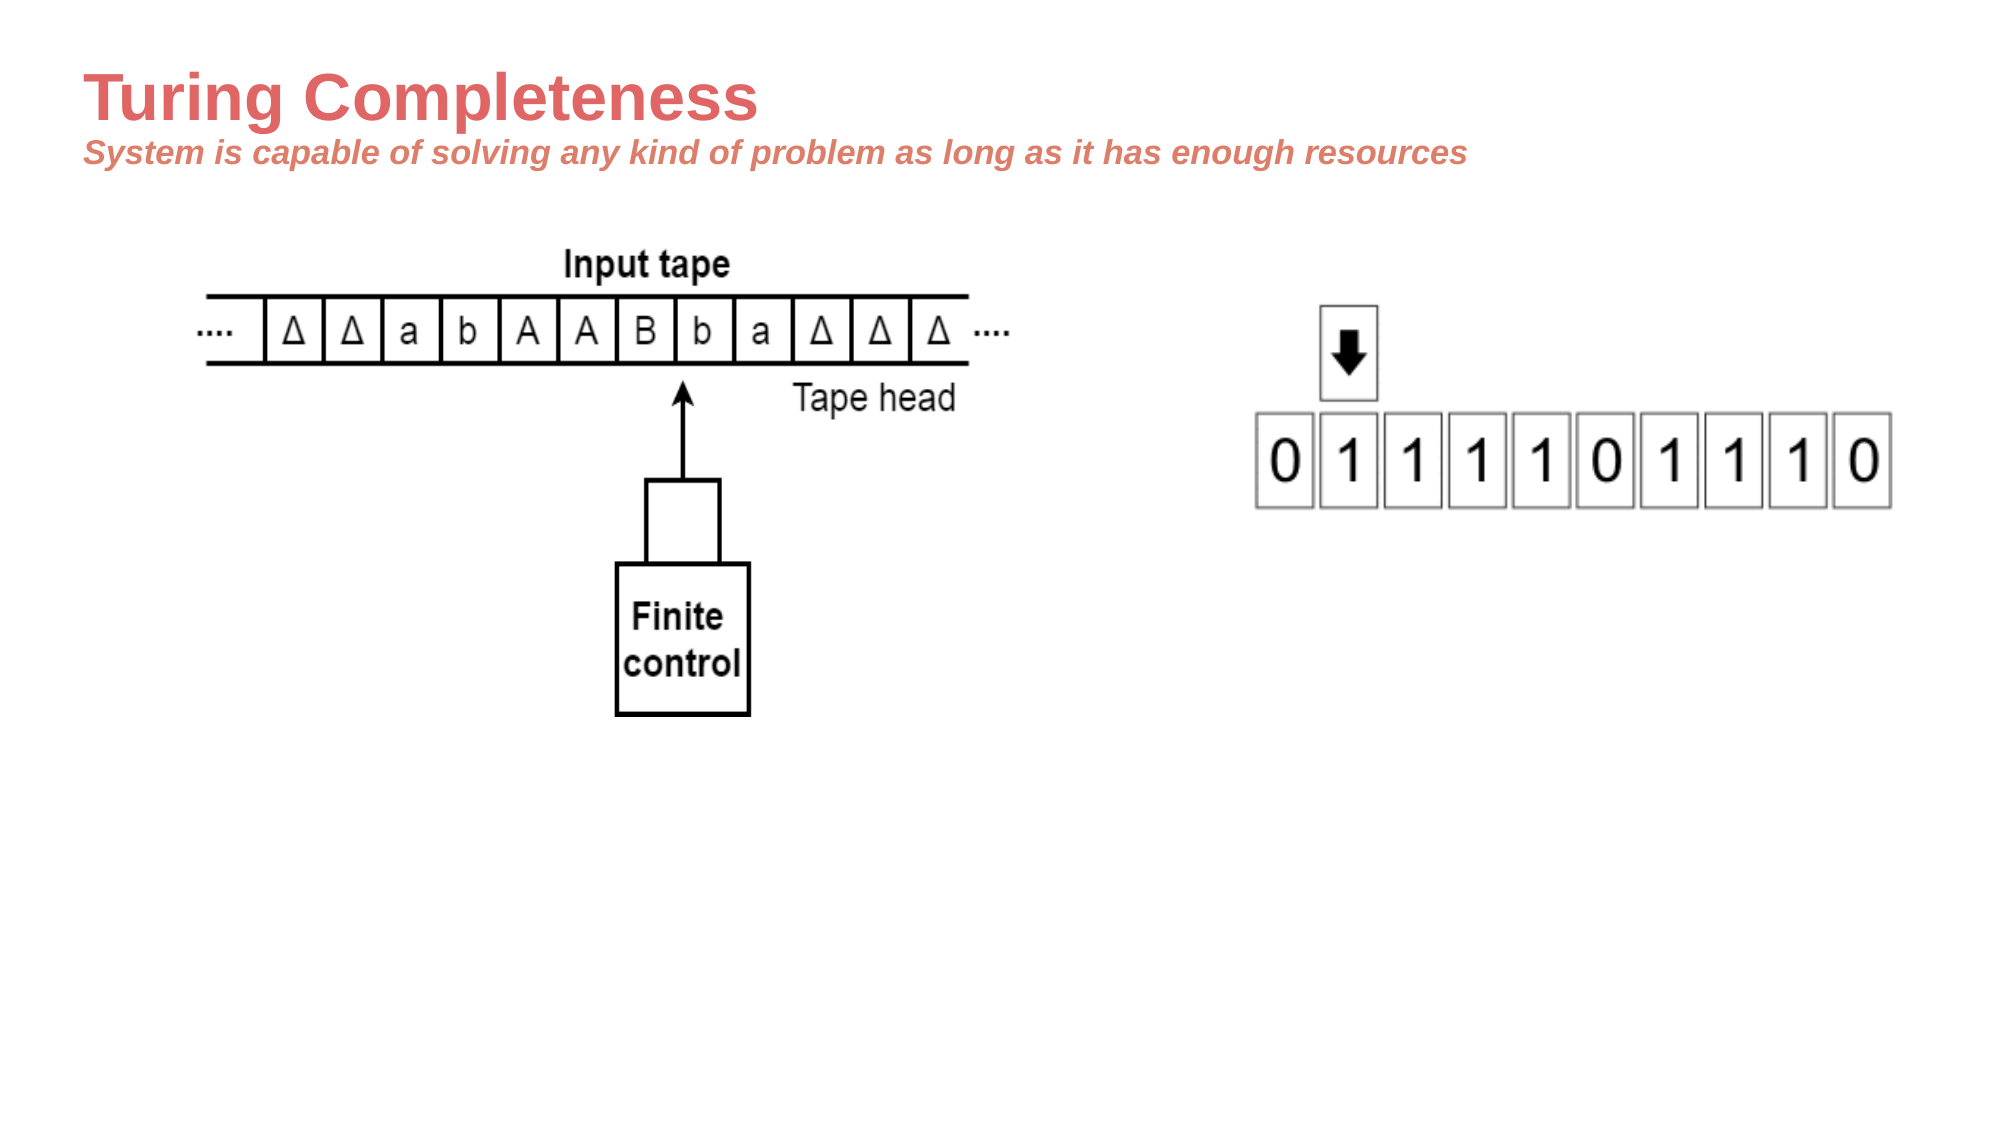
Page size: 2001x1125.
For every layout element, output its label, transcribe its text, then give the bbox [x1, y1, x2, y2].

title Turing Completeness System is capable of solving any kind of problem as long as it has enough resources [68, 54, 1932, 180]
picture [1242, 205, 1906, 718]
picture [74, 241, 1131, 717]
